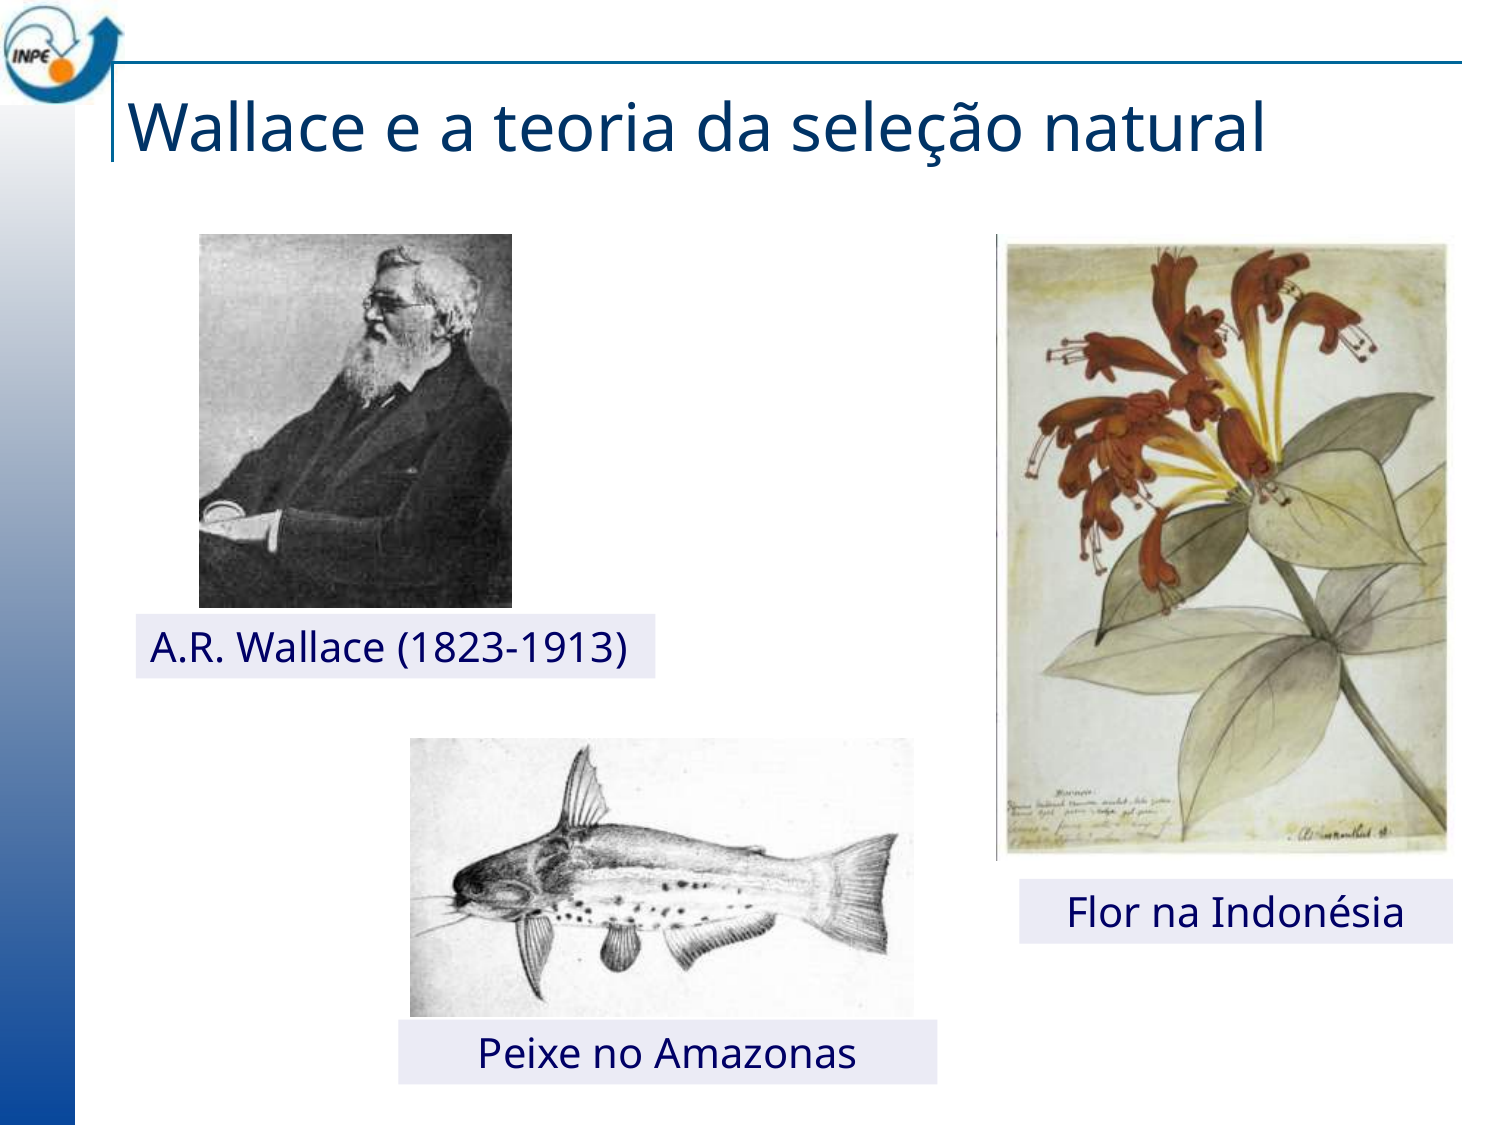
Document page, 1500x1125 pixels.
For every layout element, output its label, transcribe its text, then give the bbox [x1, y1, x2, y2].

text_box Flor na Indonésia [1019, 878, 1453, 944]
text_box Peixe no Amazonas [398, 1019, 938, 1085]
picture [995, 234, 1456, 861]
picture [0, 0, 125, 105]
picture [409, 737, 915, 1017]
text_box A.R. Wallace (1823-1913) [135, 613, 656, 679]
title Wallace e a teoria da seleção natural [112, 62, 1450, 188]
picture [198, 234, 512, 609]
